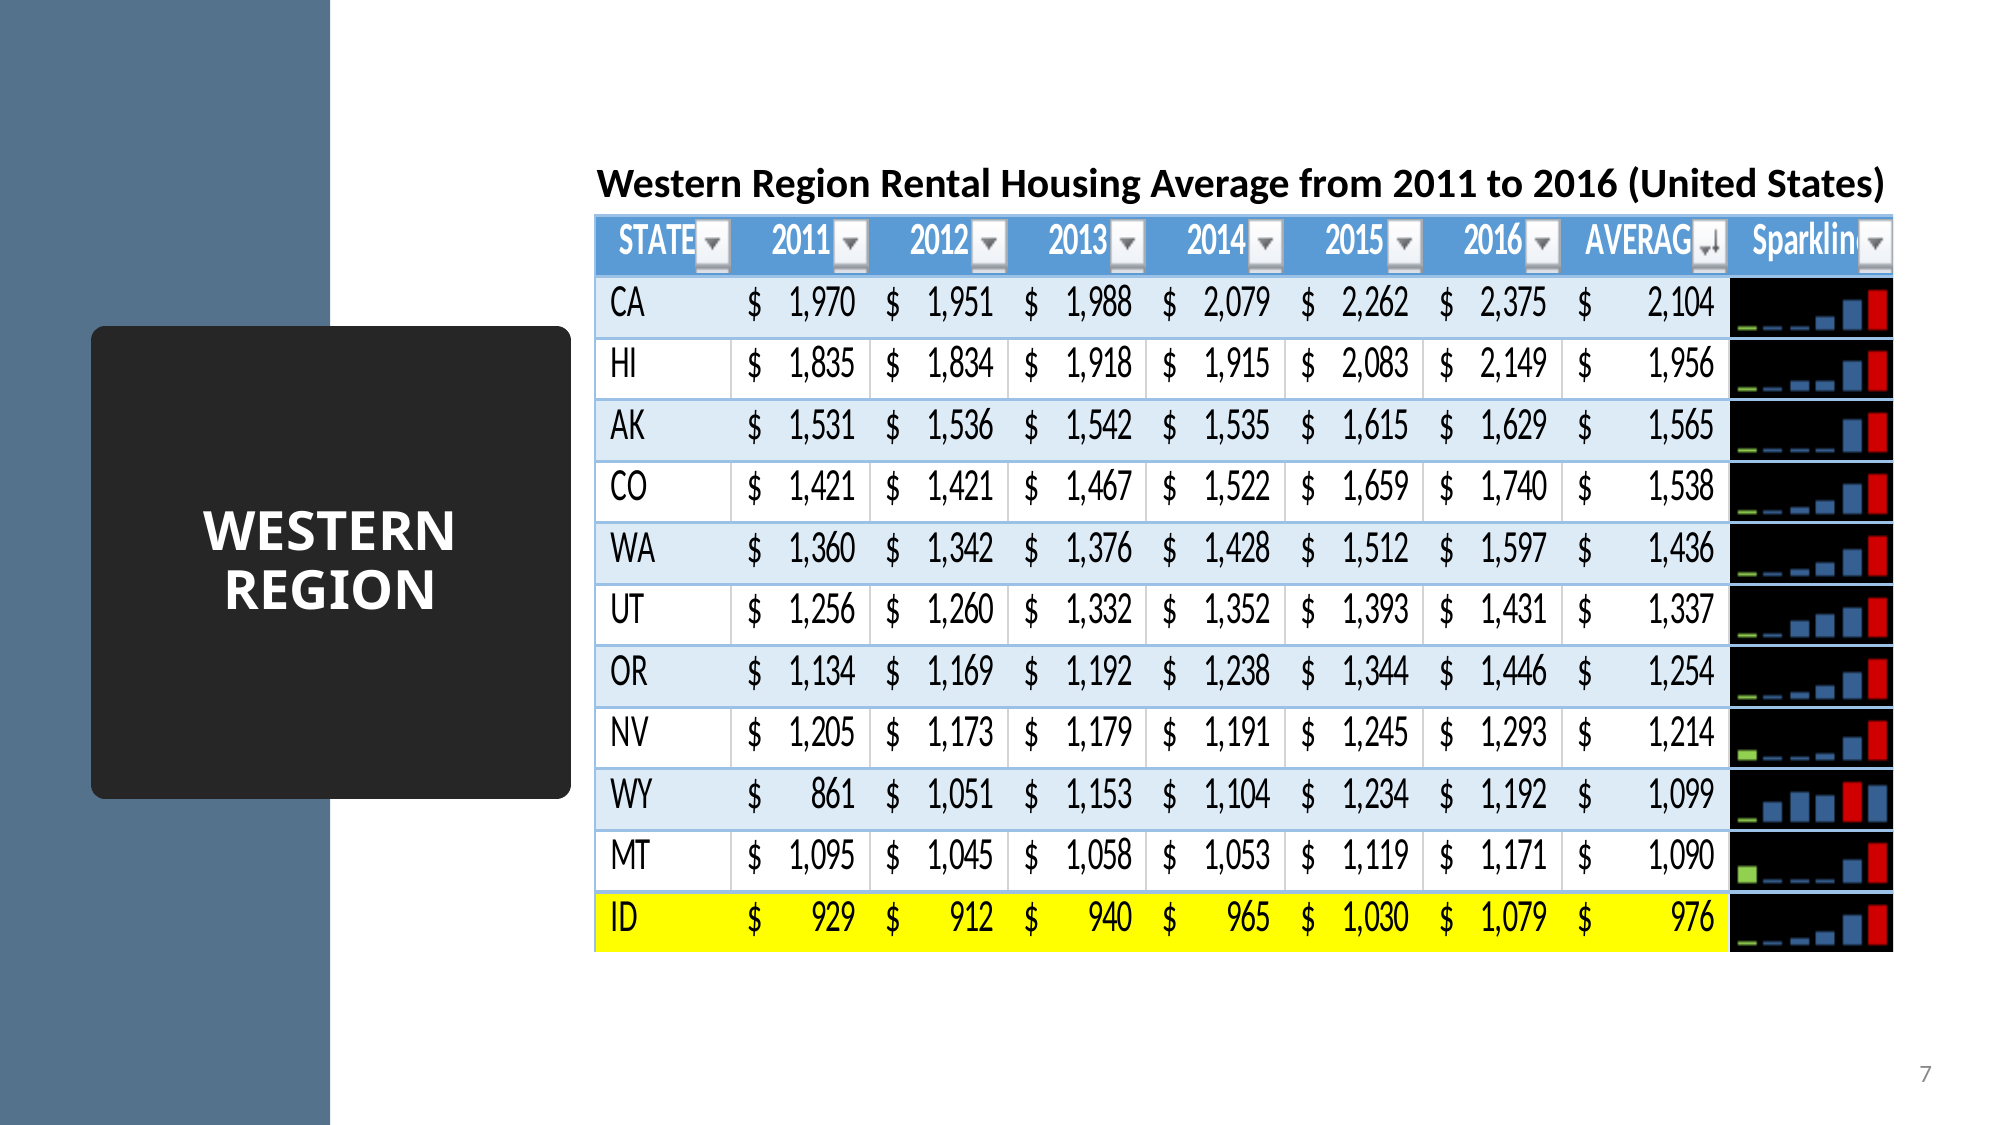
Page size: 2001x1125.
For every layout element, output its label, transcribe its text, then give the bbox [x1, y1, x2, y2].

text_box Western Region Rental Housing Average from 2011 to 2016 (United States) [581, 148, 1902, 214]
picture [593, 213, 1896, 956]
text_box [0, 0, 331, 1125]
title Western region [105, 340, 557, 785]
text_box [331, 0, 2000, 1125]
slide_number 7 [1855, 1042, 1948, 1103]
